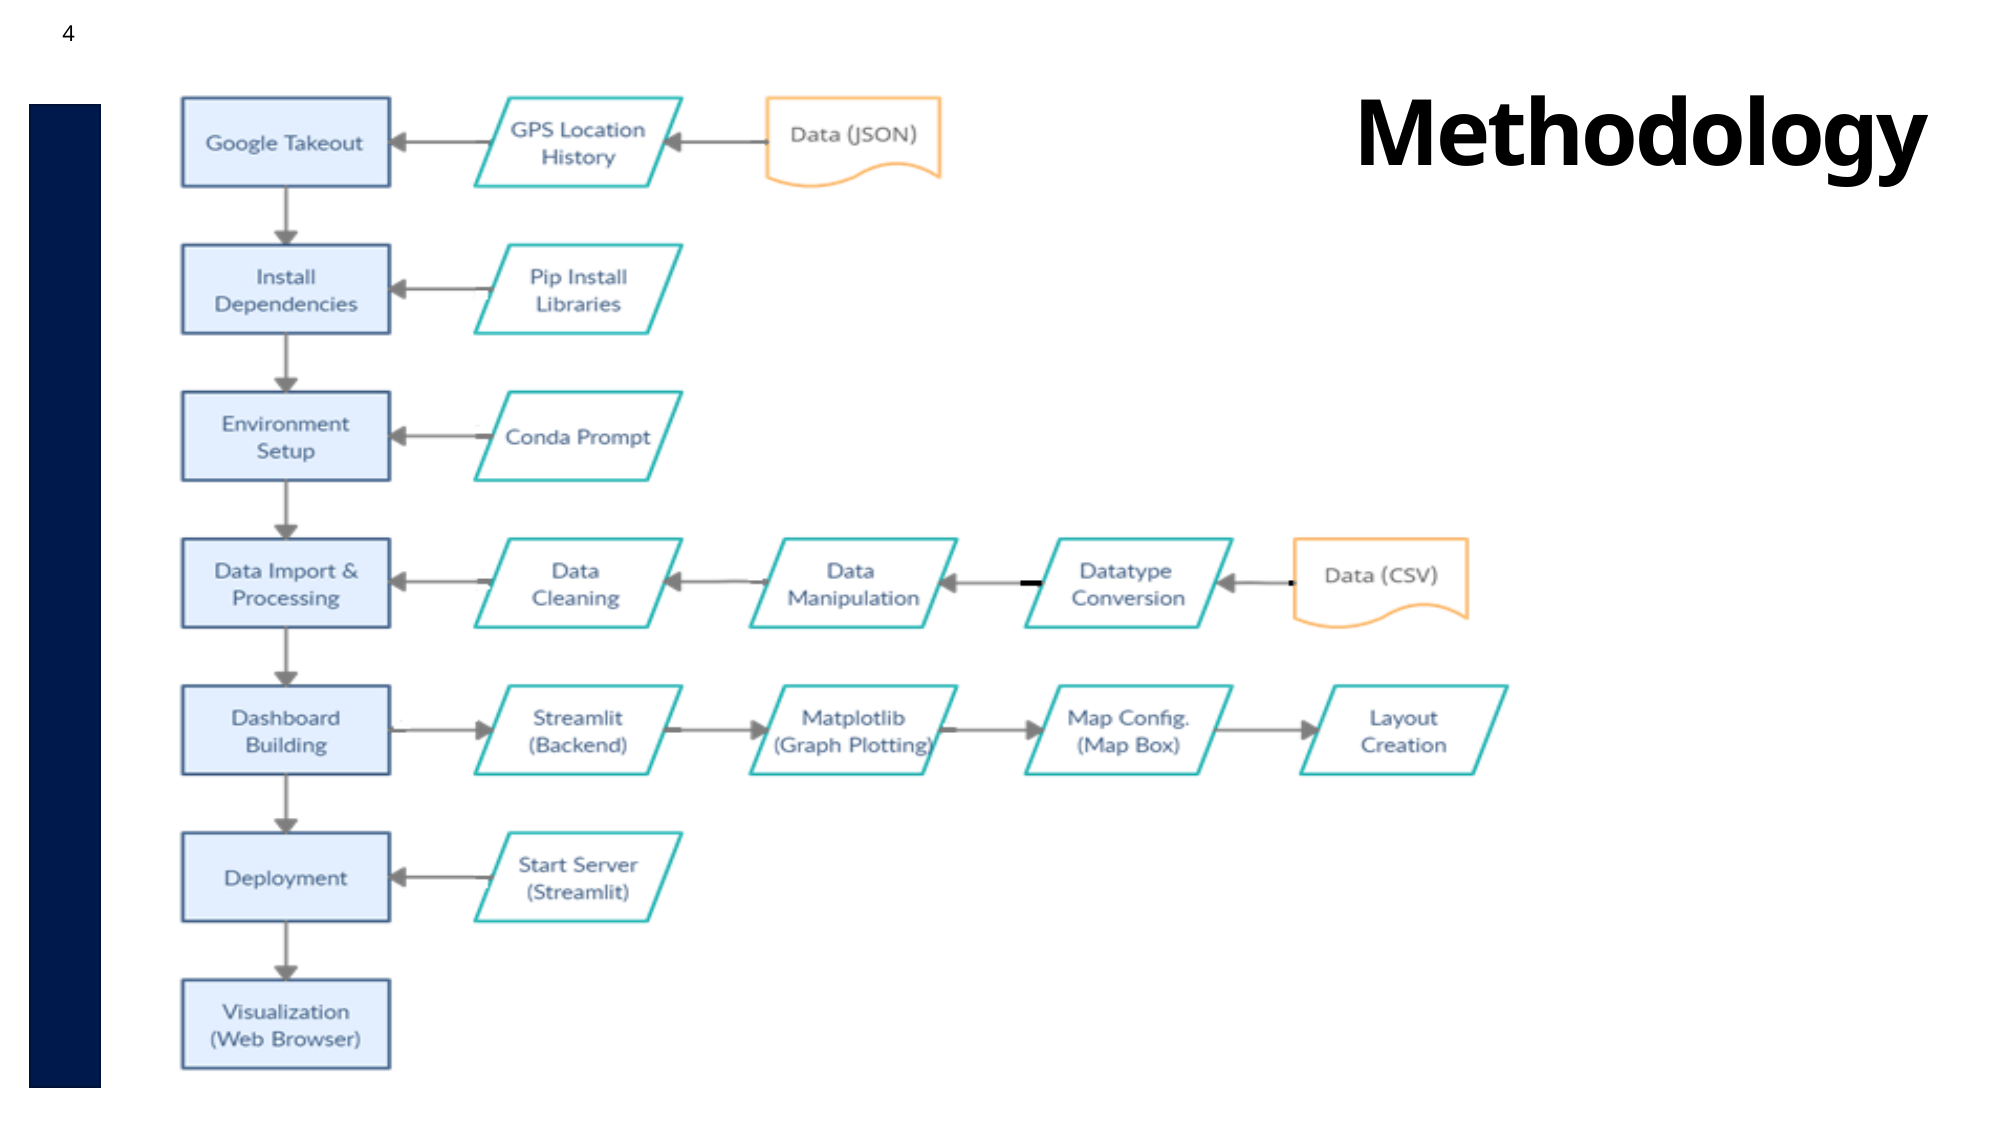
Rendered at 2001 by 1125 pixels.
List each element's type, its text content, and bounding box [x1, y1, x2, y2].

title Methodology [1312, 48, 1971, 193]
picture [149, 69, 1543, 1098]
text_box [29, 104, 101, 1088]
